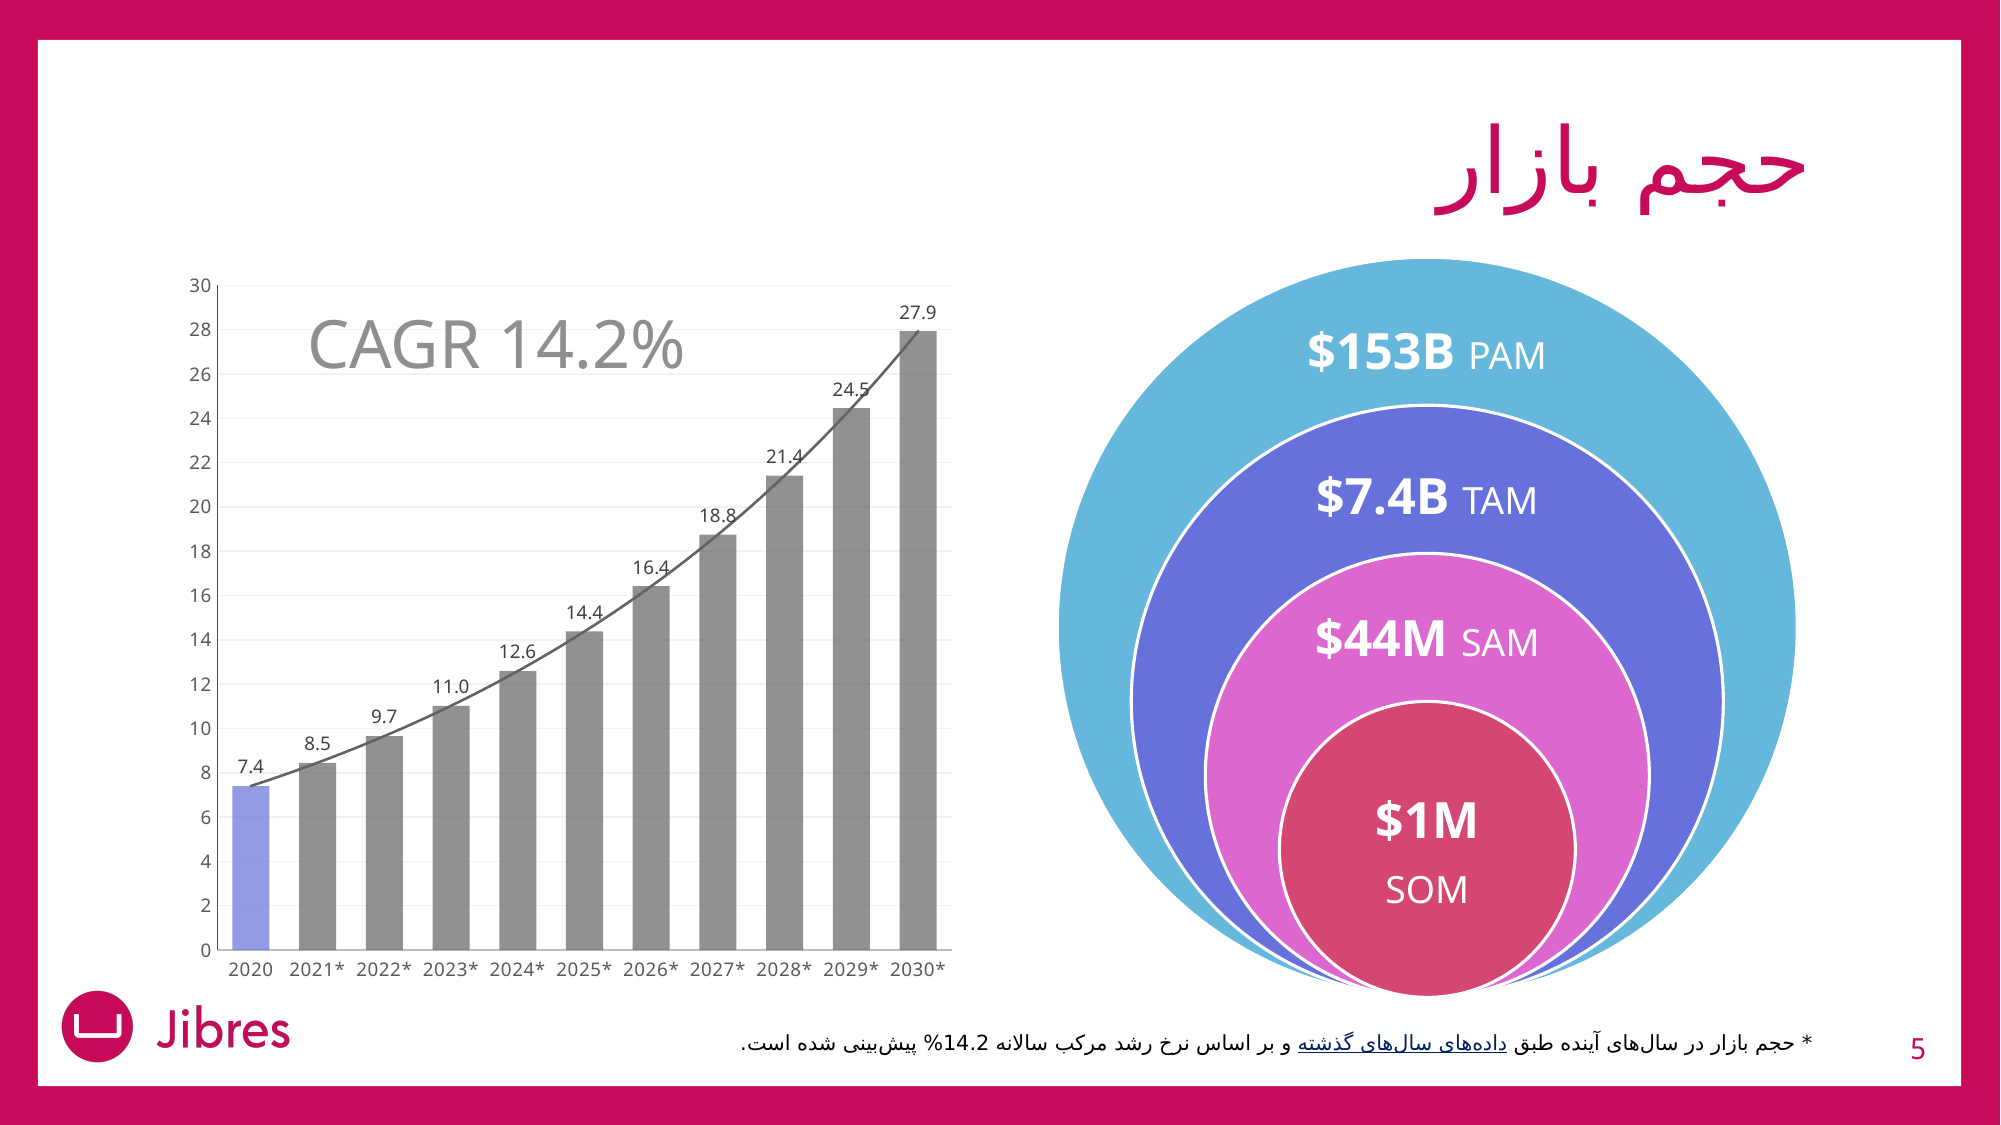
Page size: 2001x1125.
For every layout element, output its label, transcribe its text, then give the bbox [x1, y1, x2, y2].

title حجم بازار [173, 80, 1827, 234]
chart [173, 256, 968, 998]
picture [38, 967, 313, 1086]
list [1027, 256, 1827, 998]
slide_number 5 [1795, 1020, 1942, 1080]
text_box * حجم بازار در سال‌های آینده طبق داده‌های سال‌های گذشته و بر اساس نرخ رشد مرکب سالانه 14.2% پیش‌بینی شده است. [368, 1022, 1795, 1063]
